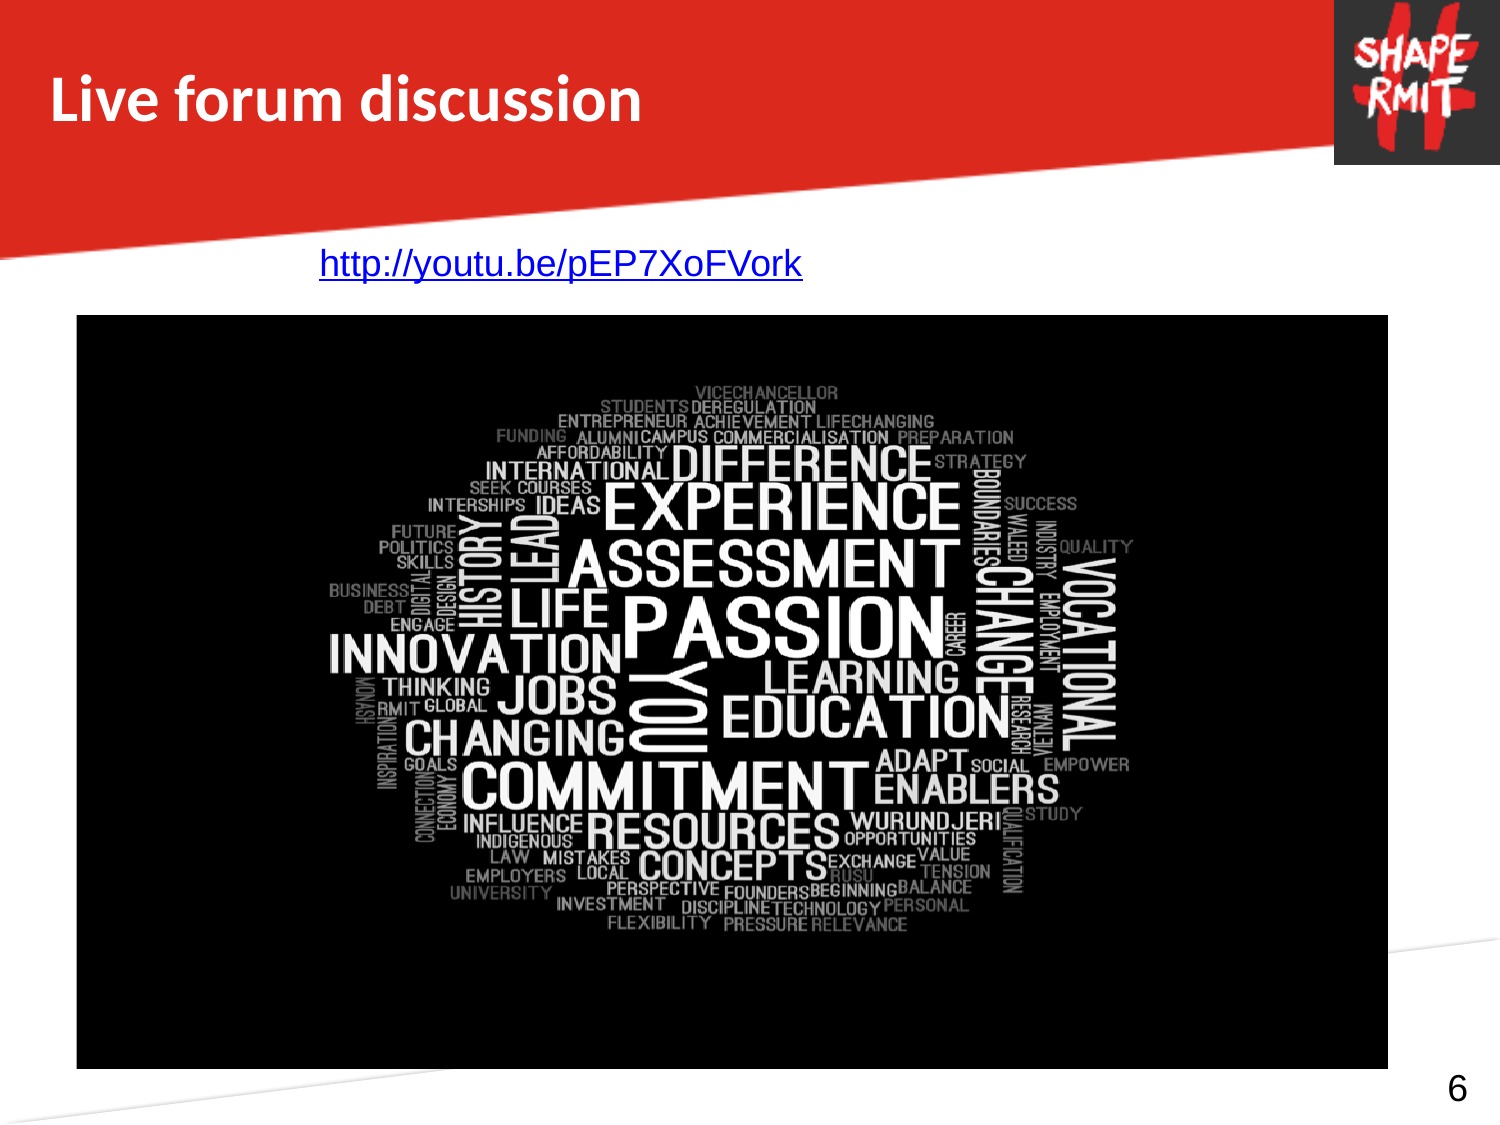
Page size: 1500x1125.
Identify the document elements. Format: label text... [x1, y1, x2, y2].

picture [76, 315, 1389, 1069]
text_box 6 [1432, 1057, 1483, 1117]
text_box Live forum discussion [50, 50, 1335, 173]
text_box http://youtu.be/pEP7XoFVork [218, 231, 904, 292]
picture [0, 0, 1500, 260]
